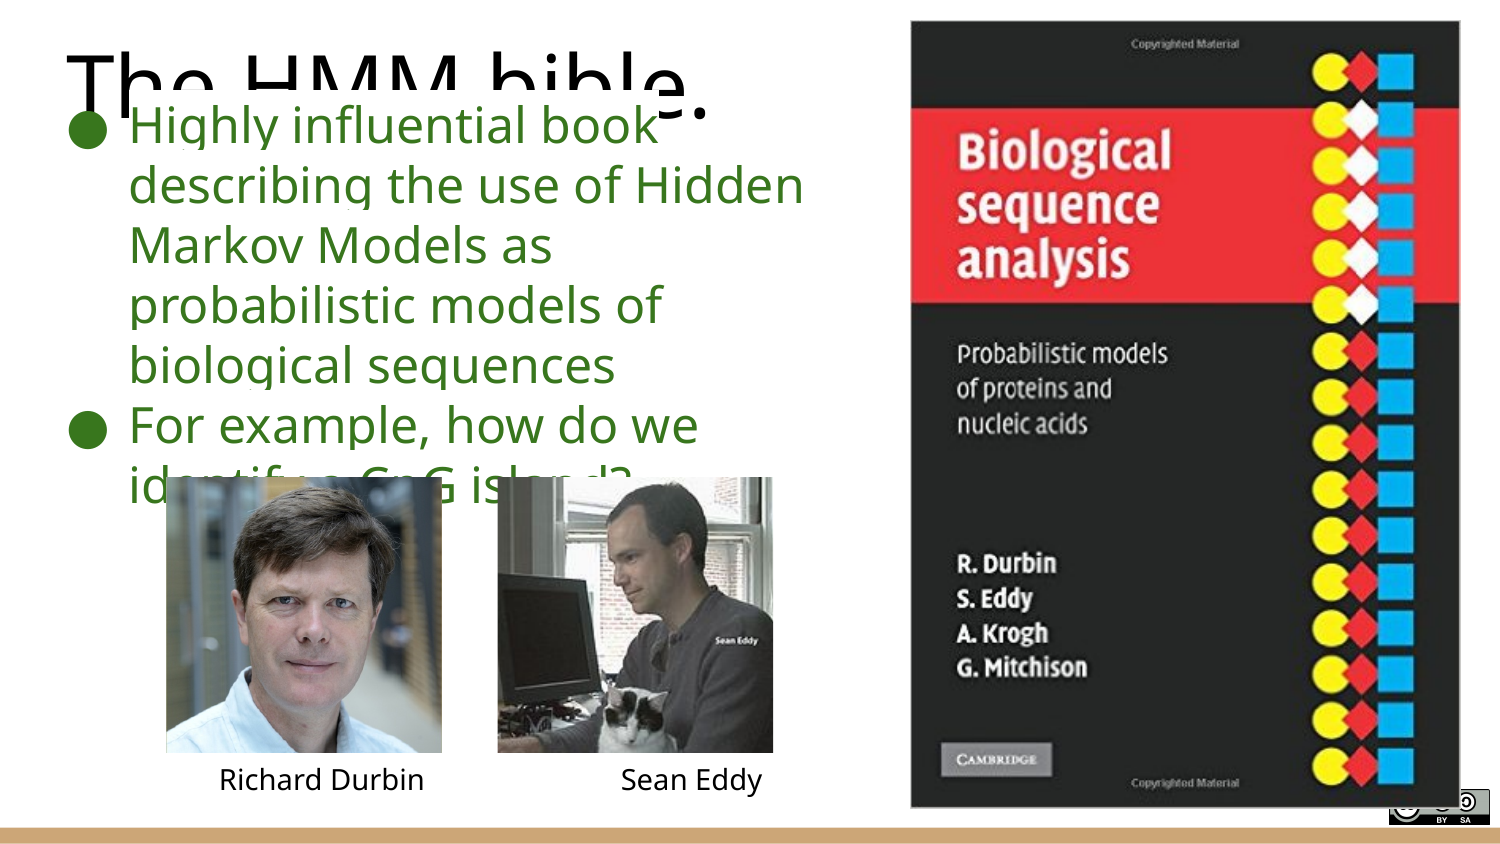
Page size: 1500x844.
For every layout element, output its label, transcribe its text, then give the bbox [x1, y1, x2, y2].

picture [497, 476, 774, 753]
text_box Richard Durbin [155, 758, 440, 835]
text_box Highly influential book describing the use of Hidden Markov Models as probabilistic models of biological sequences For example, how do we identify a CpG island? [38, 127, 855, 481]
picture [165, 476, 442, 753]
text_box Sean Eddy [492, 758, 778, 835]
picture [910, 20, 1490, 825]
title The HMM bible. [51, 14, 1449, 151]
